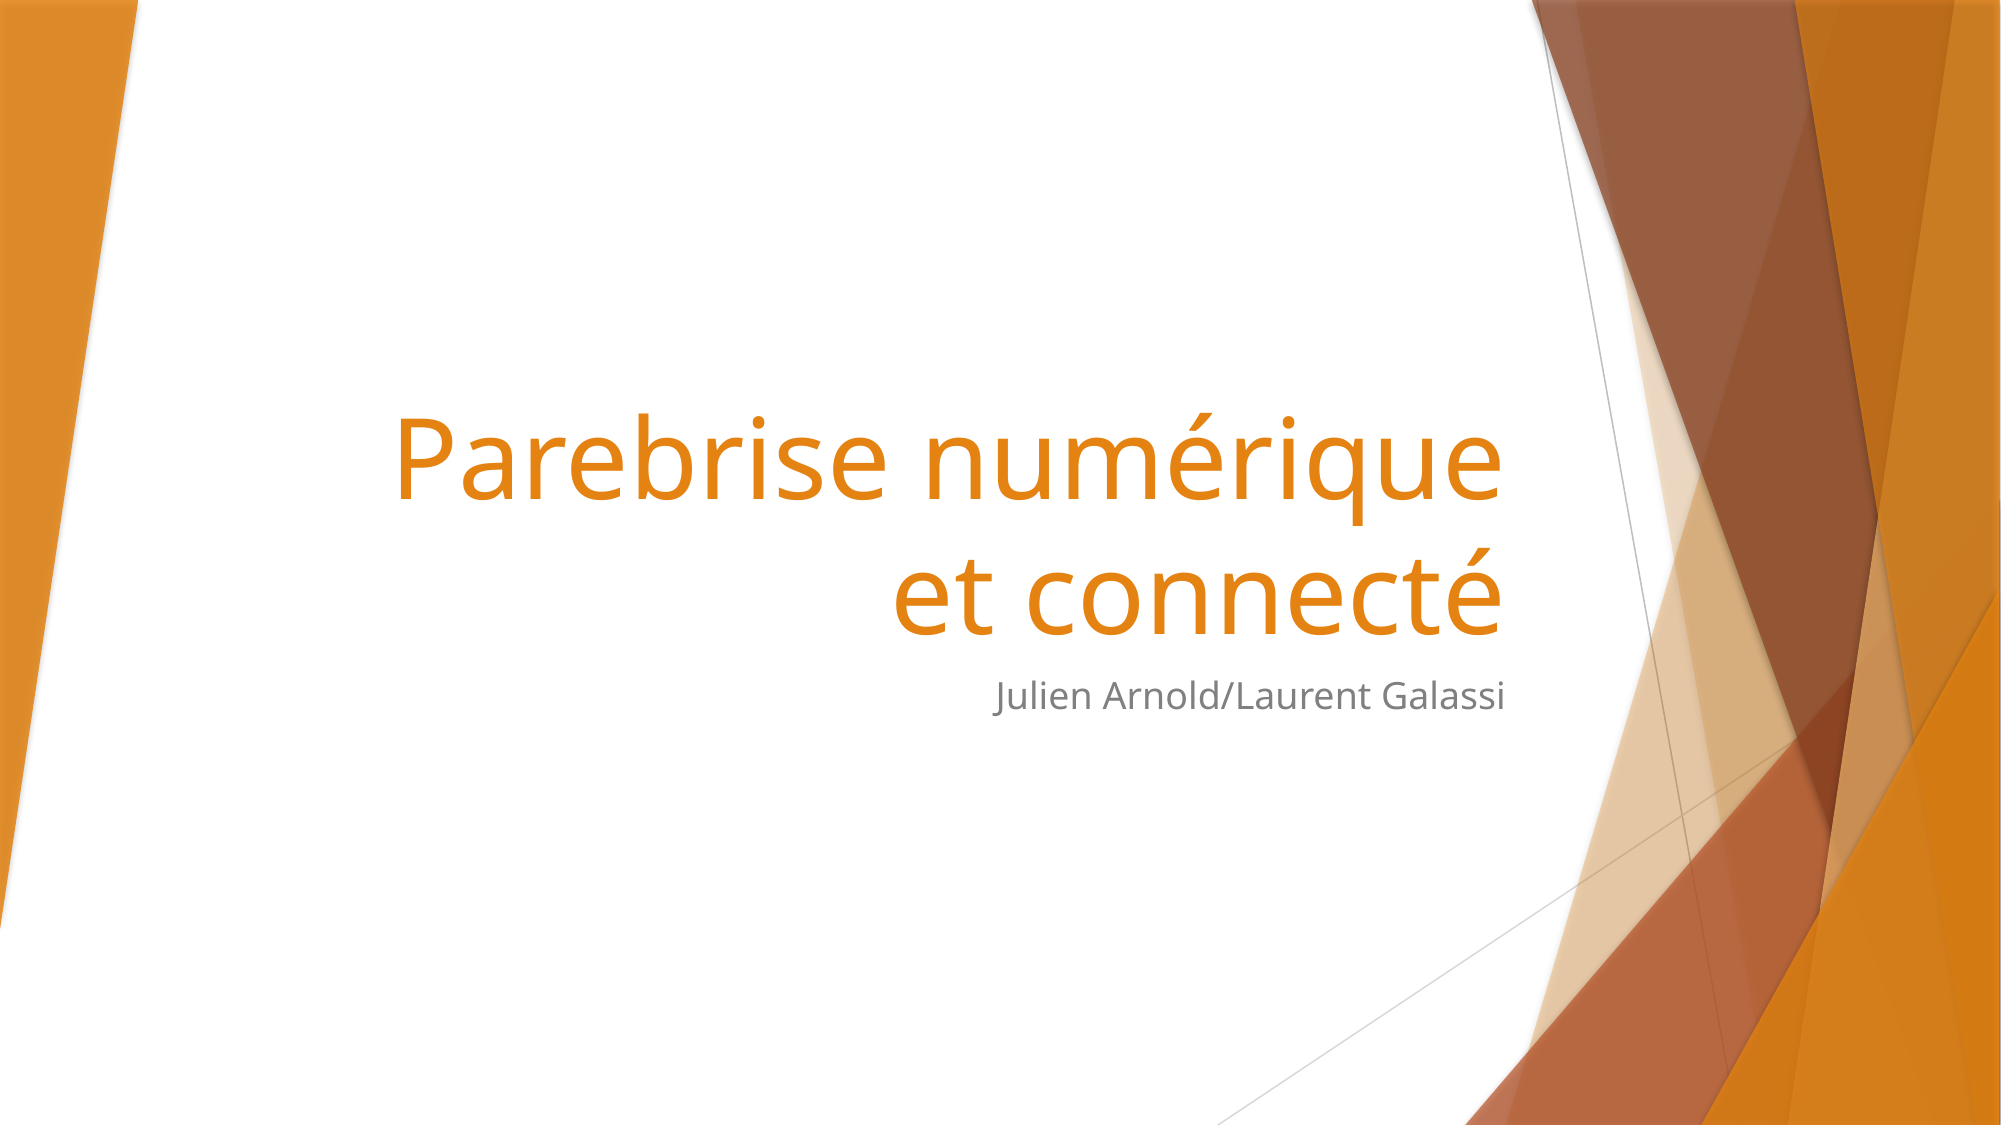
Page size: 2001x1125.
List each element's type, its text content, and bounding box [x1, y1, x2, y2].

subtitle Julien Arnold/Laurent Galassi [247, 664, 1522, 845]
title Parebrise numérique et connecté [247, 394, 1522, 664]
